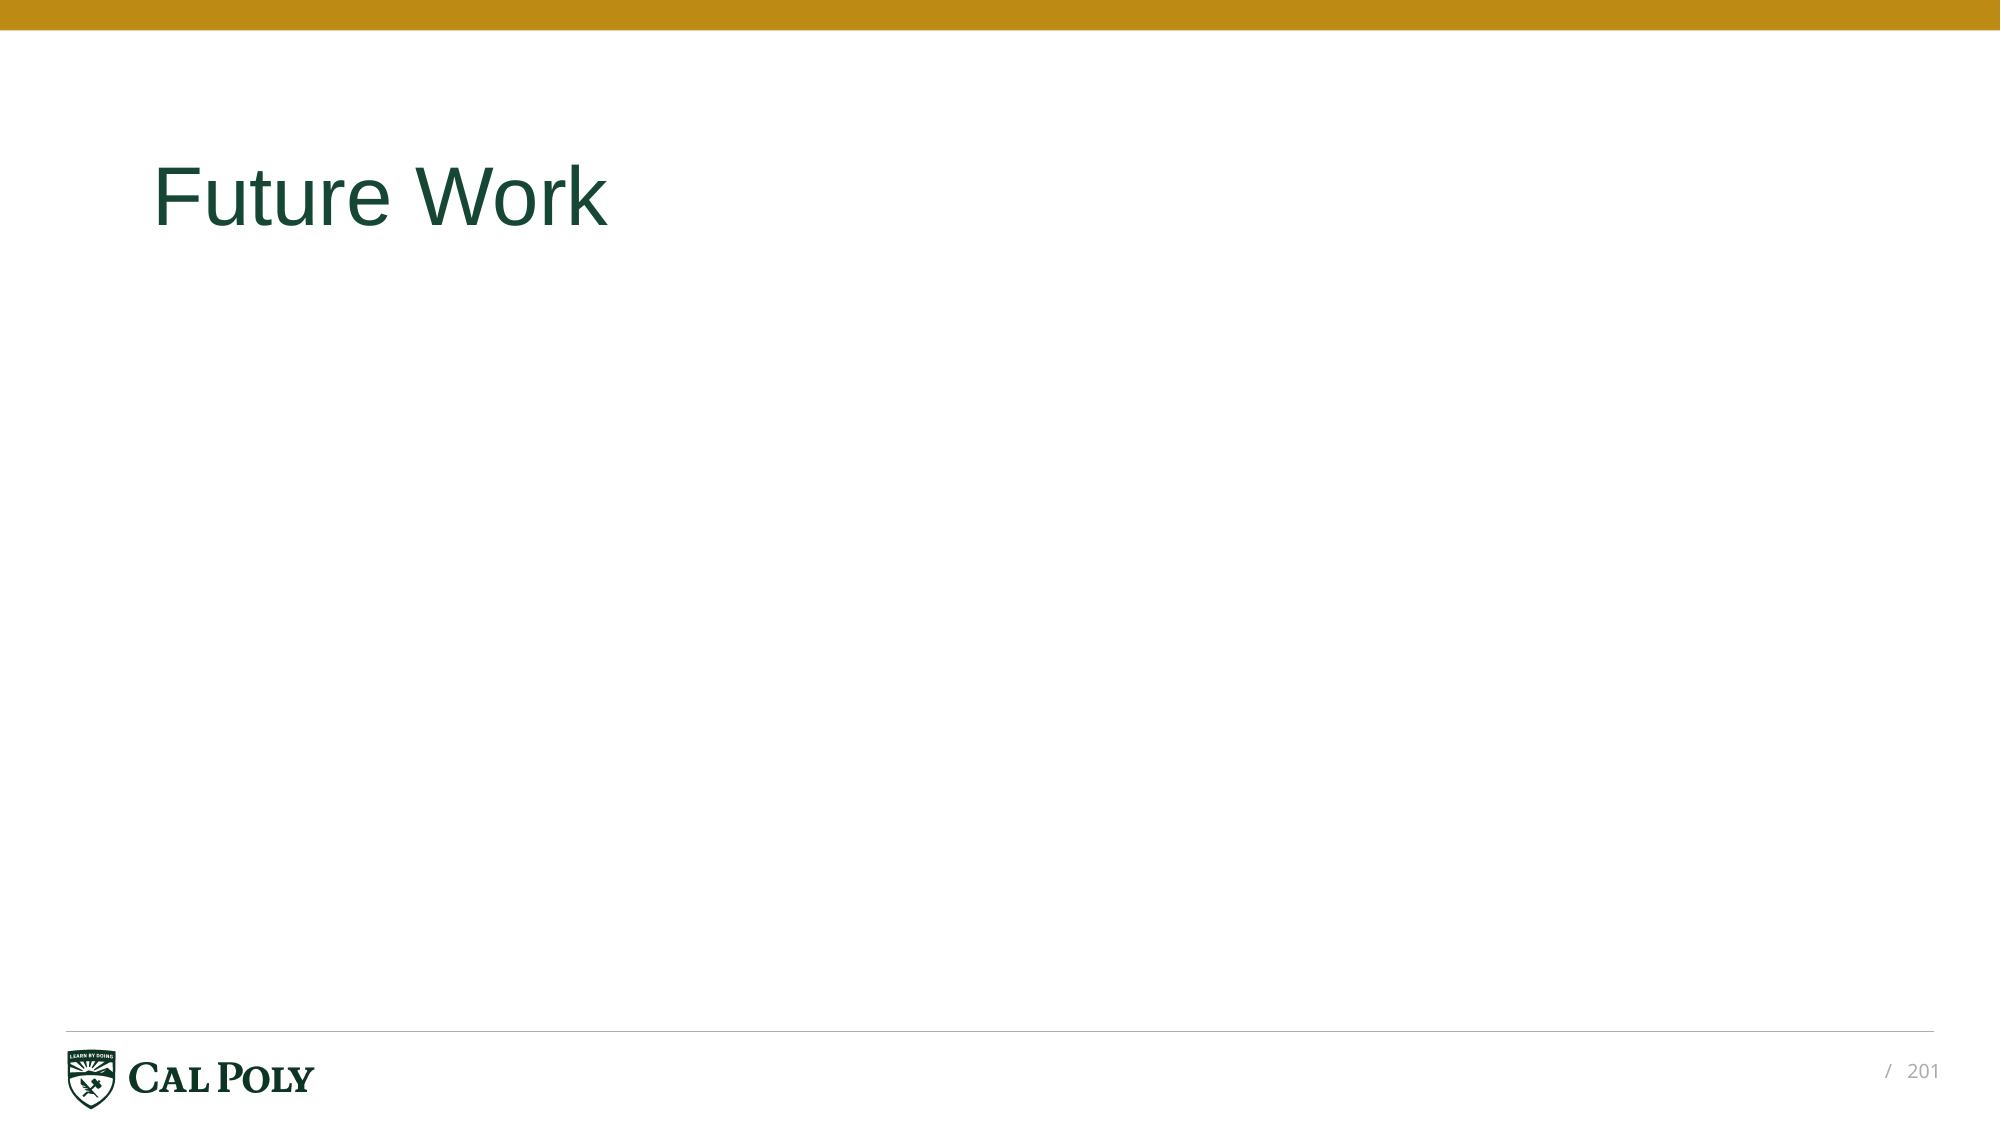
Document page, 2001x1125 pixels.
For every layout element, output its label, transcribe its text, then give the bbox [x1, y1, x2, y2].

title Future Work [137, 147, 1888, 250]
picture [43, 1025, 338, 1125]
slide_number / 201 [1866, 1041, 1956, 1102]
